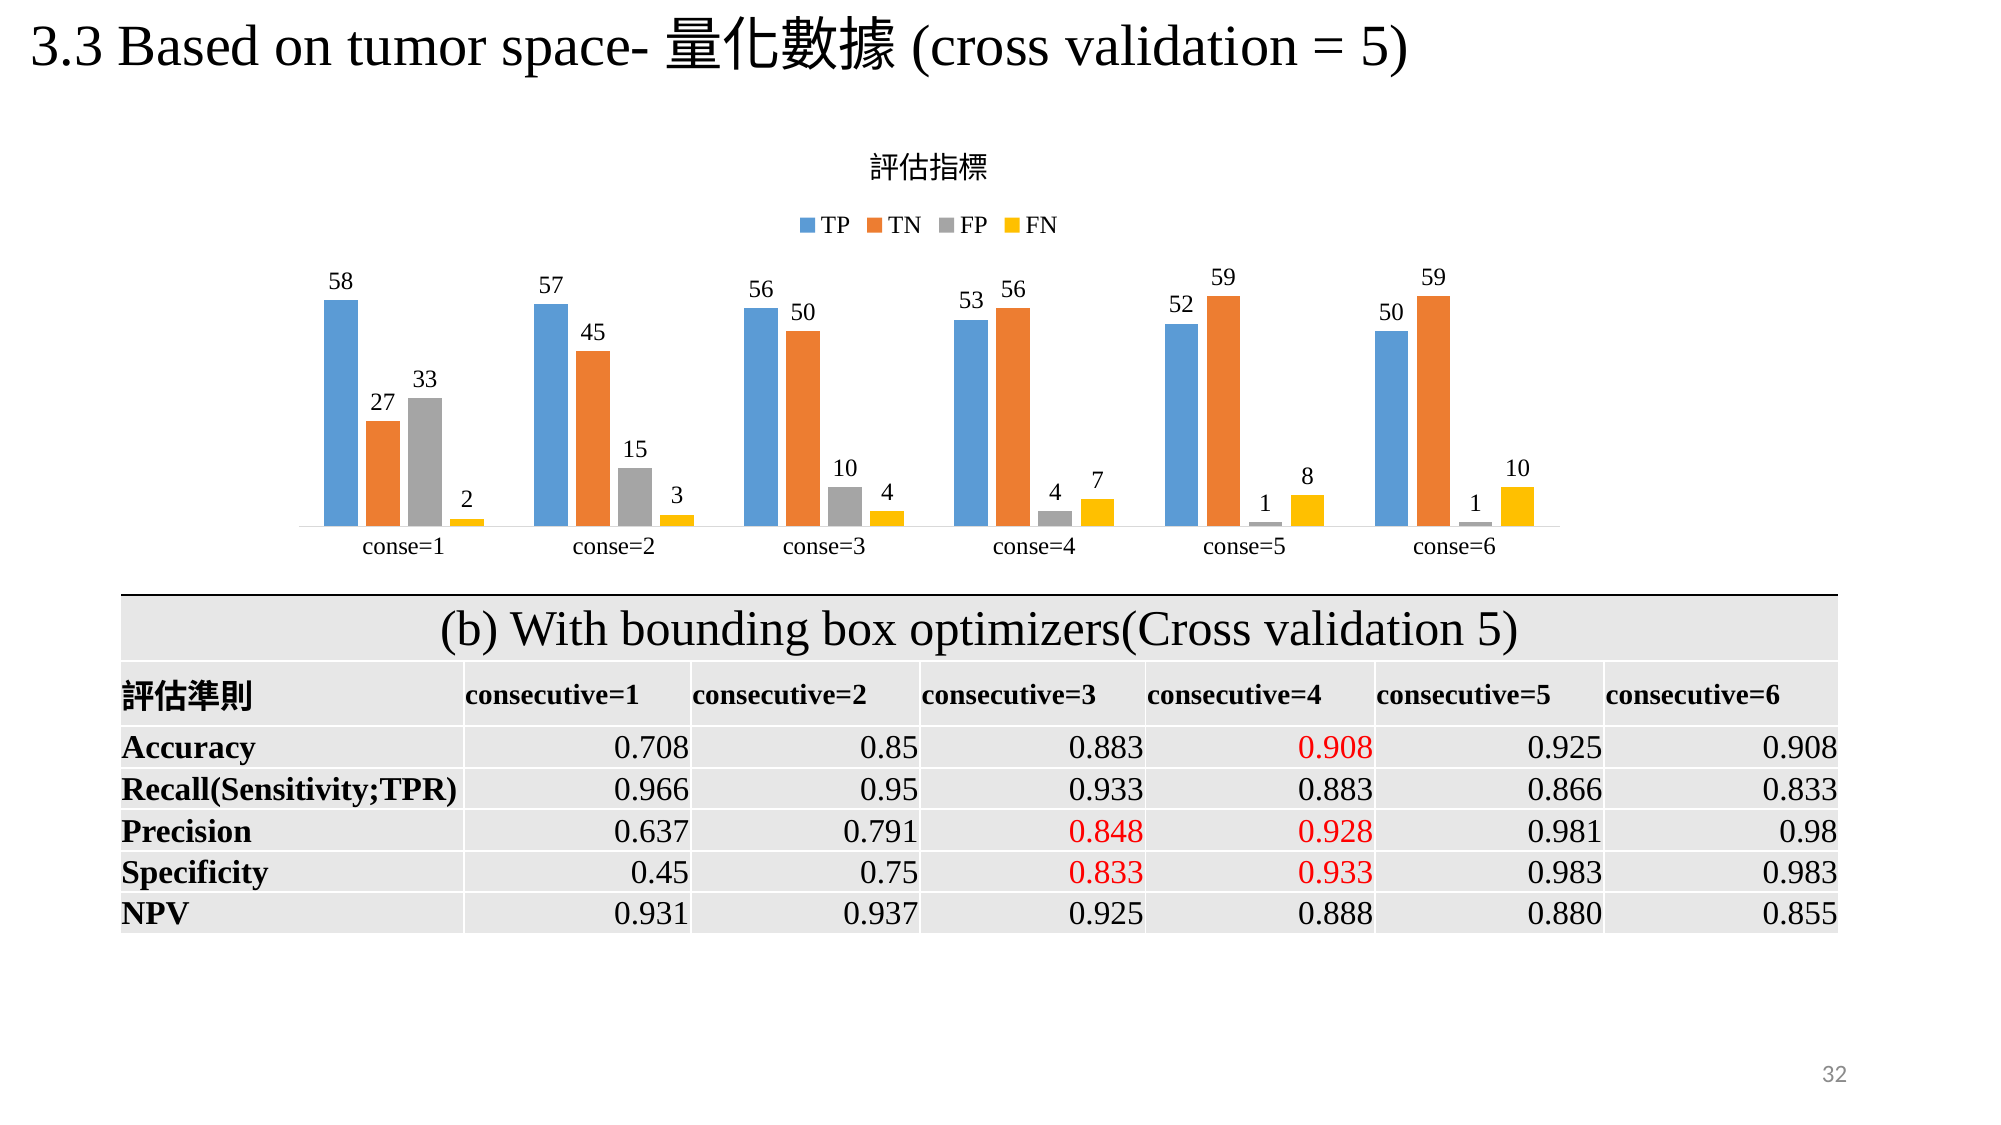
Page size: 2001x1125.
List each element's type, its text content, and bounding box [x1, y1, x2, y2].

table_cell 0.928 [1146, 810, 1374, 850]
table_cell 0.908 [1146, 727, 1374, 767]
table_cell consecutive=6 [1605, 662, 1838, 725]
table_cell consecutive=5 [1376, 662, 1603, 725]
table_cell 0.981 [1376, 810, 1603, 850]
table_cell Recall(Sensitivity;TPR) [121, 769, 463, 808]
table_cell 0.637 [465, 810, 690, 850]
table_cell consecutive=3 [921, 662, 1145, 725]
table_cell 0.75 [692, 852, 919, 891]
table_cell 0.880 [1376, 893, 1603, 933]
table_cell 0.983 [1605, 852, 1838, 891]
table_cell 0.937 [692, 893, 919, 933]
table_cell 0.791 [692, 810, 919, 850]
slide_number 32 [1412, 1042, 1863, 1103]
table_cell consecutive=4 [1146, 662, 1374, 725]
table_cell Precision [121, 810, 463, 850]
table_cell 0.866 [1376, 769, 1603, 808]
table_cell 0.925 [1376, 727, 1603, 767]
table_cell 評估準則 [121, 662, 463, 725]
table_cell 0.908 [1605, 727, 1838, 767]
table_cell 0.883 [1146, 769, 1374, 808]
text_box 3.3 Based on tumor space-量化數據(cross validation = 5) [0, 0, 1811, 155]
table_header (b) With bounding box optimizers(Cross validation 5) [121, 596, 1838, 660]
table_cell 0.833 [921, 852, 1145, 891]
table_cell 0.848 [921, 810, 1145, 850]
table_cell consecutive=1 [465, 662, 690, 725]
table_cell 0.933 [1146, 852, 1374, 891]
table_cell 0.966 [465, 769, 690, 808]
table_cell 0.925 [921, 893, 1145, 933]
table_cell 0.98 [1605, 810, 1838, 850]
chart [272, 117, 1586, 568]
table_cell 0.45 [465, 852, 690, 891]
table_cell 0.931 [465, 893, 690, 933]
table_cell 0.855 [1605, 893, 1838, 933]
table_cell 0.983 [1376, 852, 1603, 891]
table_cell Specificity [121, 852, 463, 891]
table_cell 0.888 [1146, 893, 1374, 933]
table_cell 0.833 [1605, 769, 1838, 808]
table_cell 0.883 [921, 727, 1145, 767]
table_cell consecutive=2 [692, 662, 919, 725]
table_cell Accuracy [121, 727, 463, 767]
table_cell NPV [121, 893, 463, 933]
table_cell 0.85 [692, 727, 919, 767]
table_cell 0.933 [921, 769, 1145, 808]
table_cell 0.95 [692, 769, 919, 808]
table_cell 0.708 [465, 727, 690, 767]
